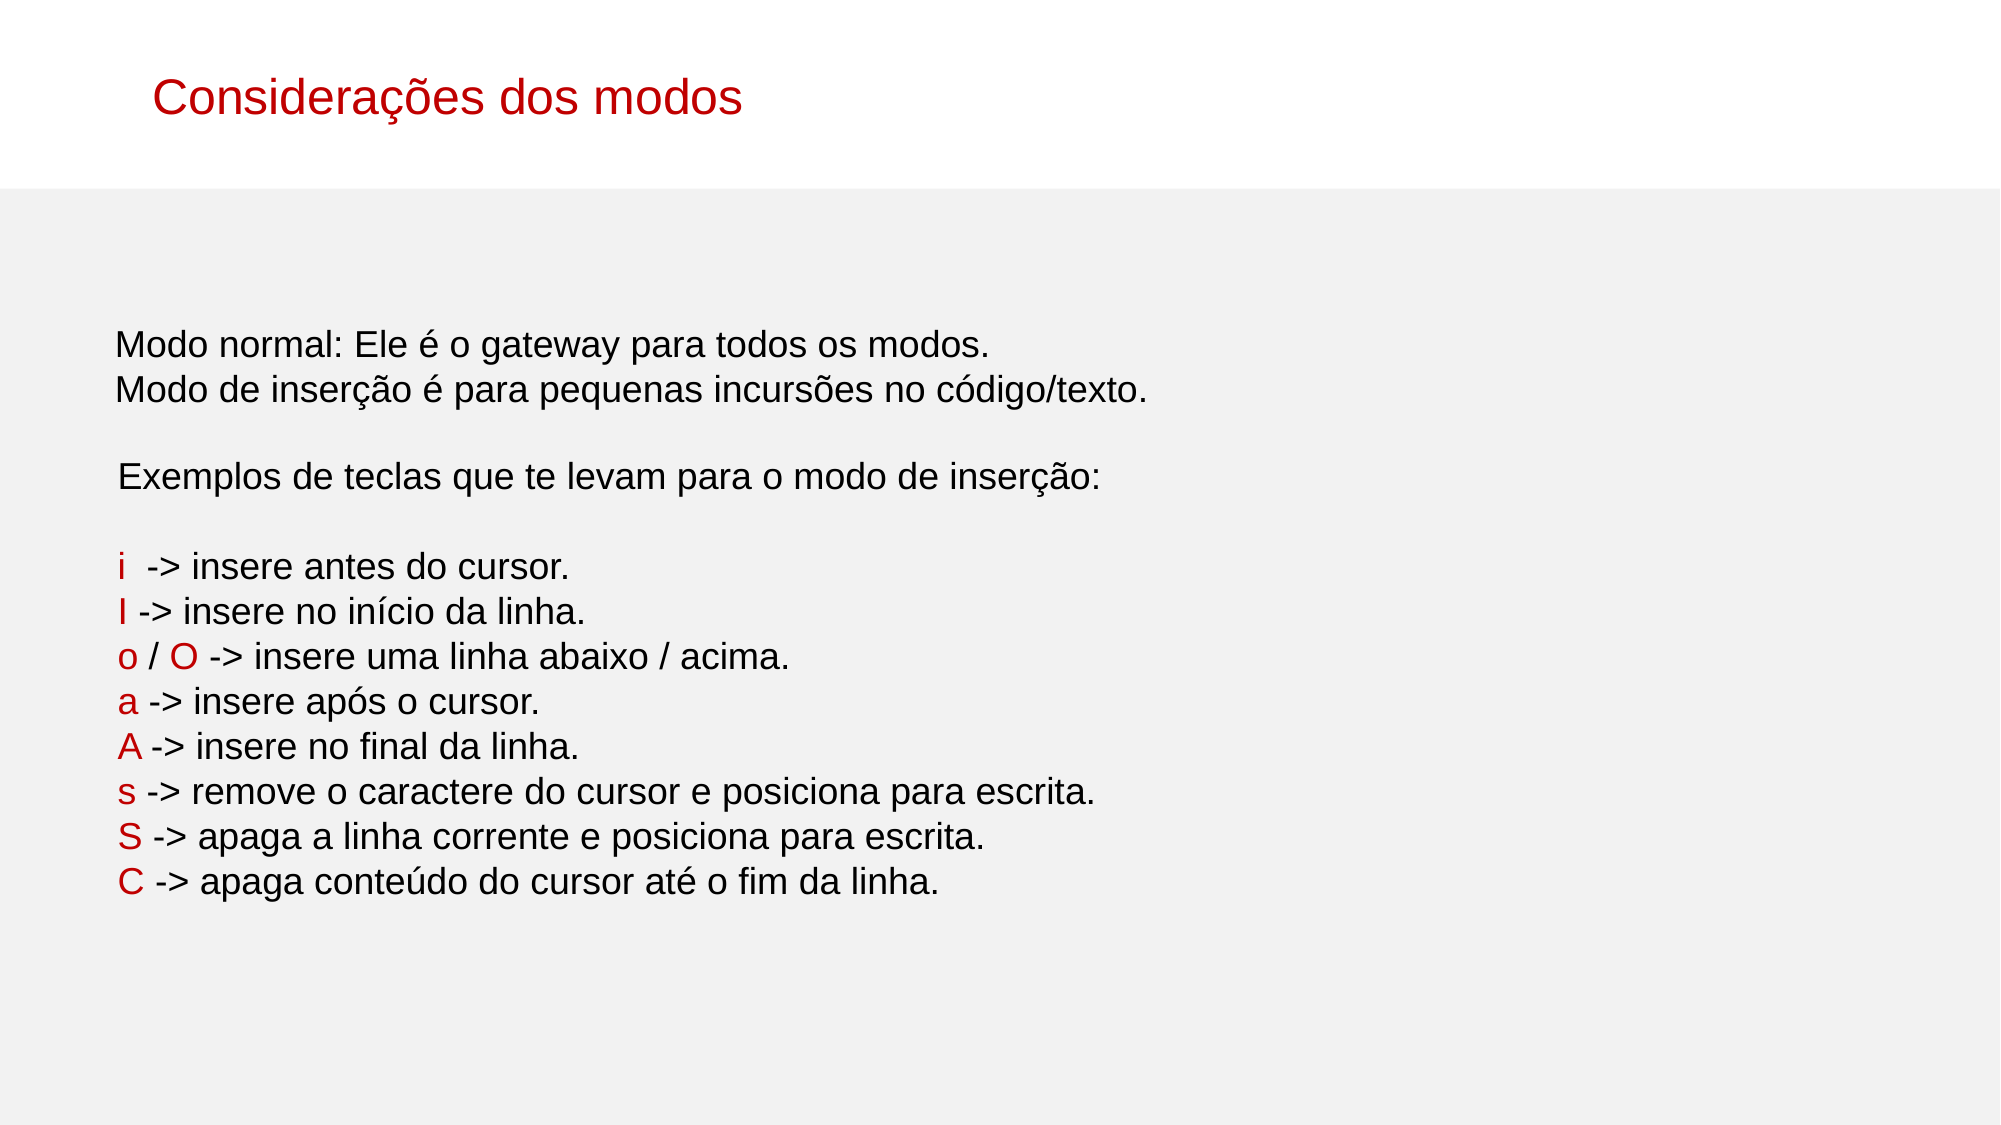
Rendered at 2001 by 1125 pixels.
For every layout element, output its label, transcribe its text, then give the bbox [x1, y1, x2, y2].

text_box Considerações dos modos [137, 59, 1863, 137]
text_box Modo normal: Ele é o gateway para todos os modos. Modo de inserção é para pequenas incursões no código/texto. [100, 312, 1775, 418]
text_box Exemplos de teclas que te levam para o modo de inserção: i -> insere antes do cursor. I -> insere no início da linha. o / O -> insere uma linha abaixo / acima. a -> insere após o cursor. A -> insere no final da linha. s -> remove o caractere do cursor e posiciona para escrita. S -> apaga a linha corrente e posiciona para escrita. C -> apaga conteúdo do cursor até o fim da linha. [102, 445, 1774, 955]
